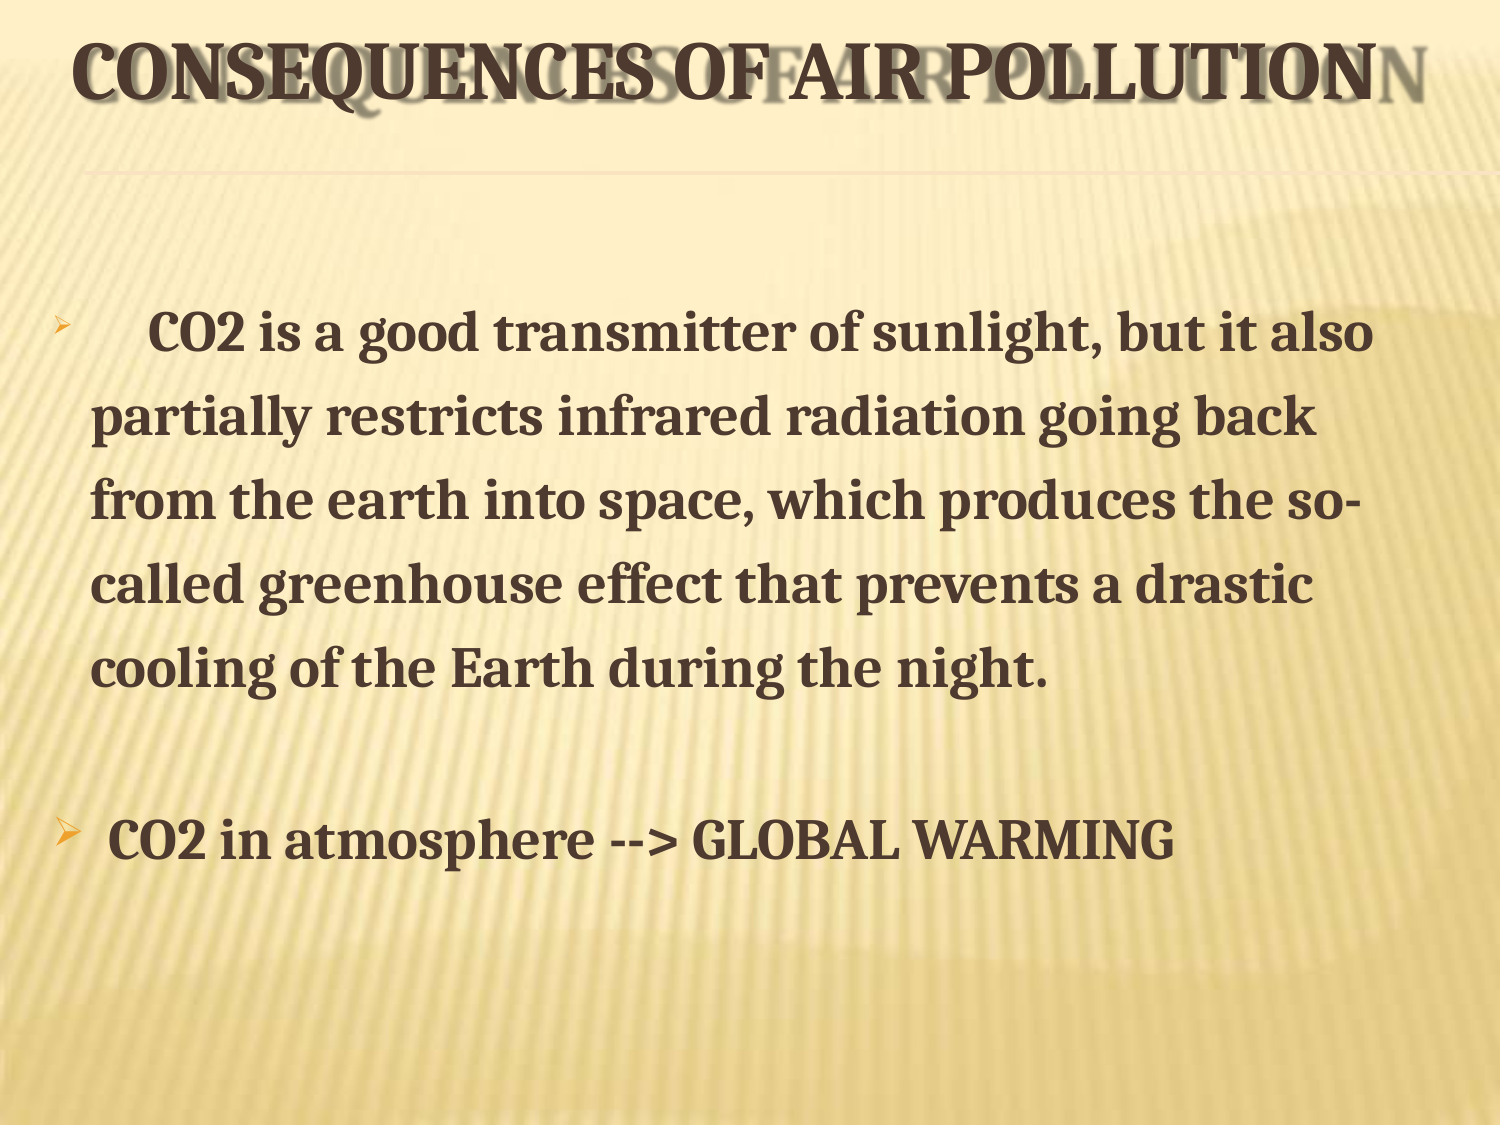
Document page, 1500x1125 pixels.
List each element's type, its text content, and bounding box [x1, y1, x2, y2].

title CONSEQUENCES OF AIR POLLUTION [69, 14, 1430, 205]
text_box CO2 is a good transmitter of sunlight, but it also partially restricts infrared radiation going back from the earth into space, which produces the so- called greenhouse effect that prevents a drastic cooling of the Earth during the night. CO2 in atmosphere --> GLOBAL WARMING [50, 277, 1419, 872]
text_box [19, 0, 1486, 127]
picture [0, 0, 1500, 1125]
